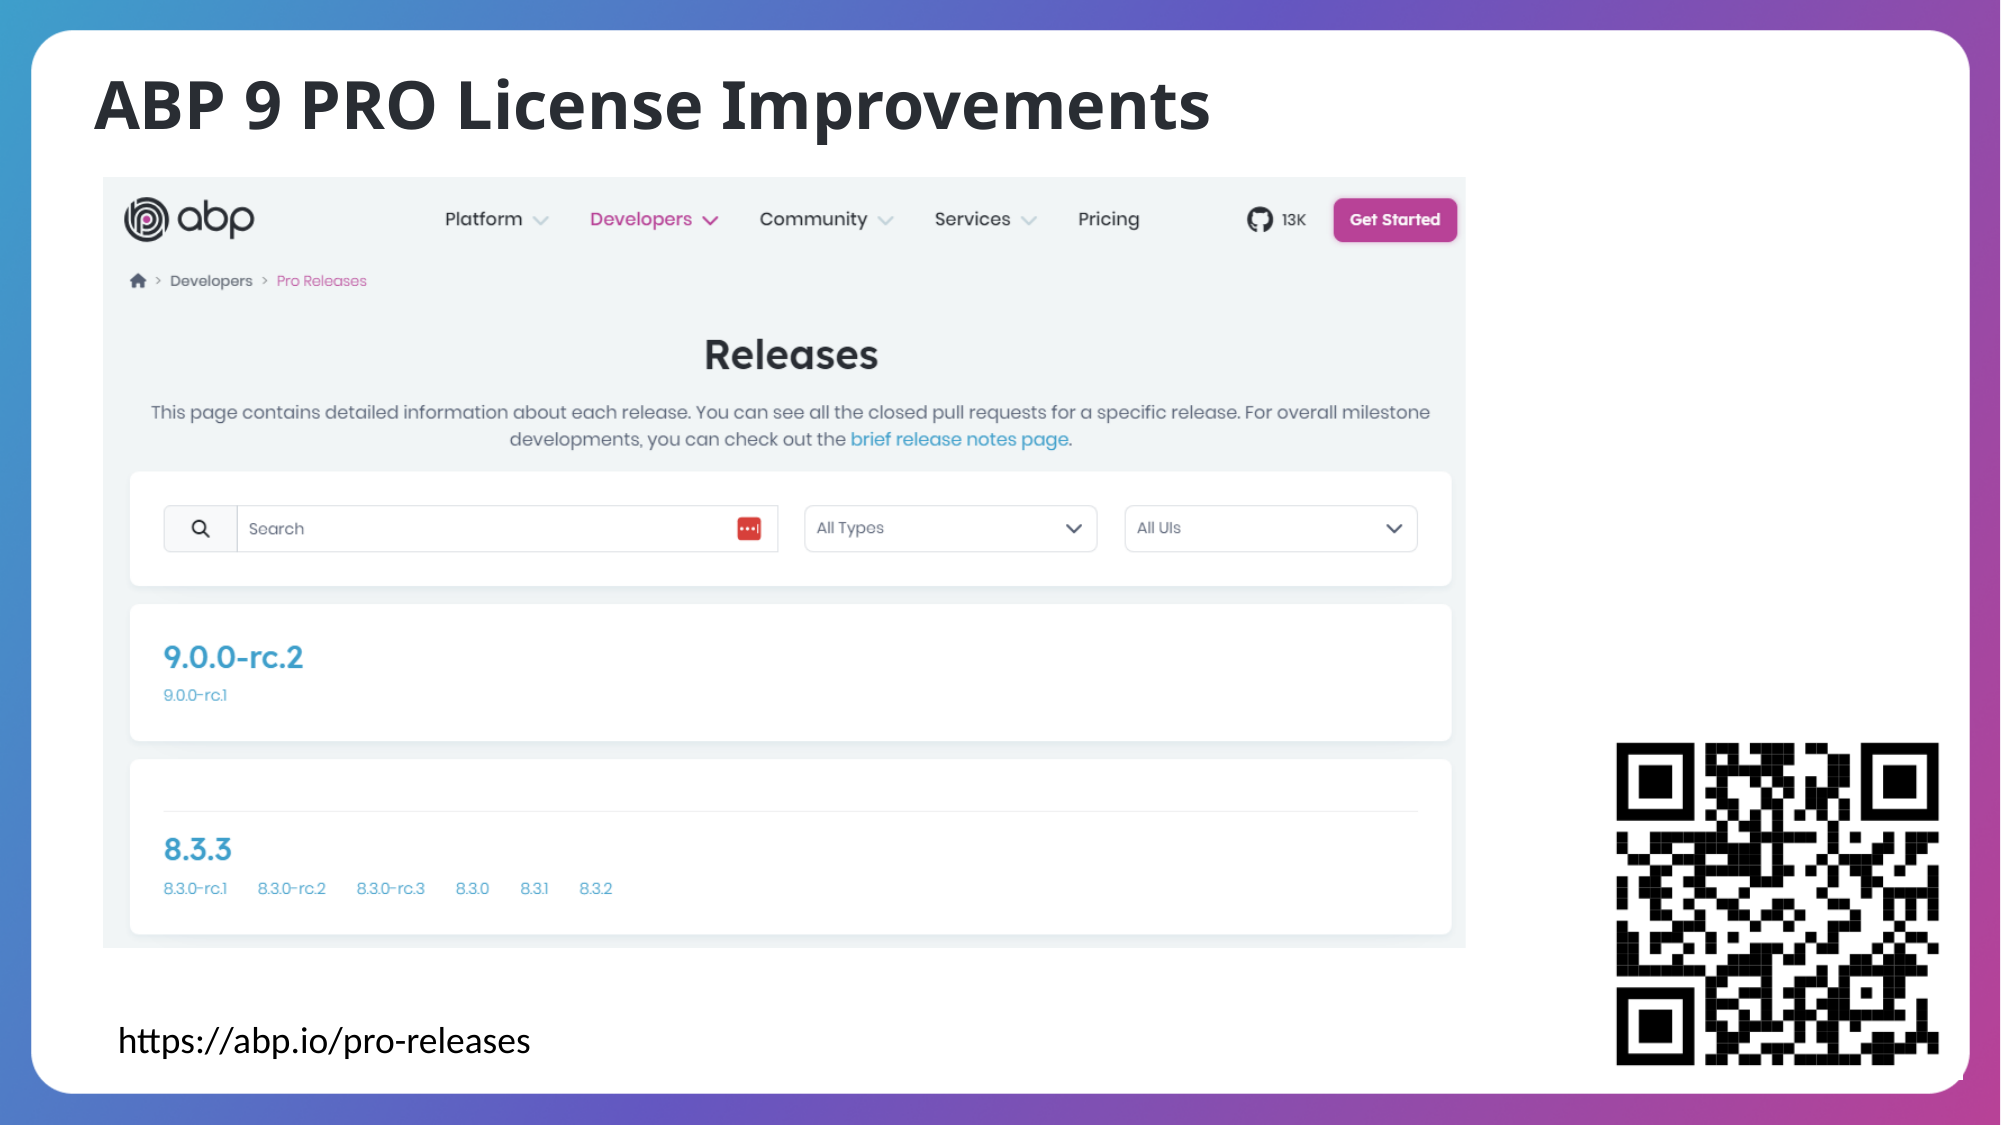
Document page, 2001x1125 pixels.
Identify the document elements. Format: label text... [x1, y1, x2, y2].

text_box https://abp.io/pro-releases [103, 1008, 1103, 1069]
picture [0, 0, 2001, 1125]
text_box ABP 9 PRO License Improvements [79, 55, 1374, 151]
